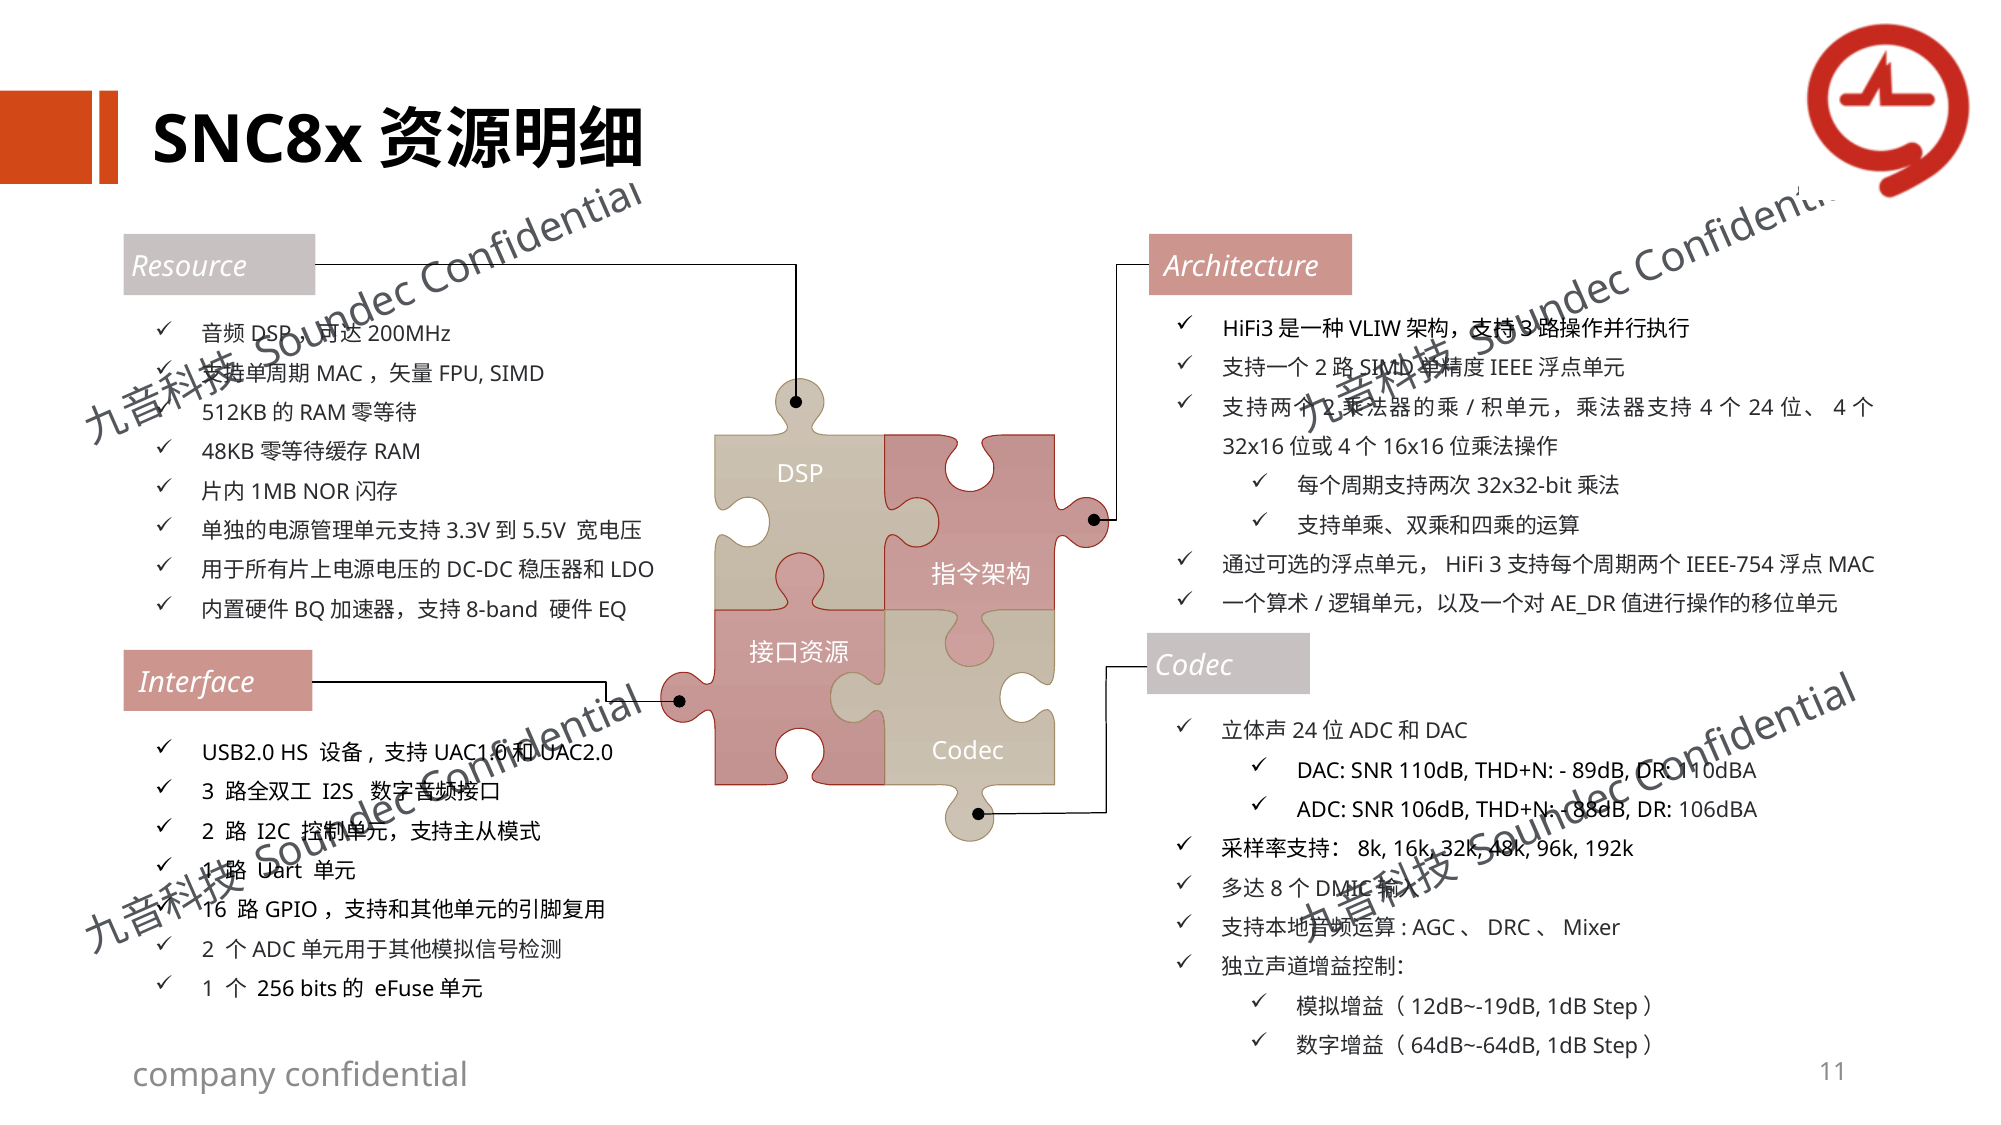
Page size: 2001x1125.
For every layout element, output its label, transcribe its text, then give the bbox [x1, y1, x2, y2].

text_box SNC8x资源明细 [137, 88, 1539, 184]
slide_number 11 [1412, 1073, 1863, 1103]
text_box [74, 233, 1897, 1073]
slide_number company confidential [117, 1073, 568, 1103]
picture [1799, 22, 1978, 200]
